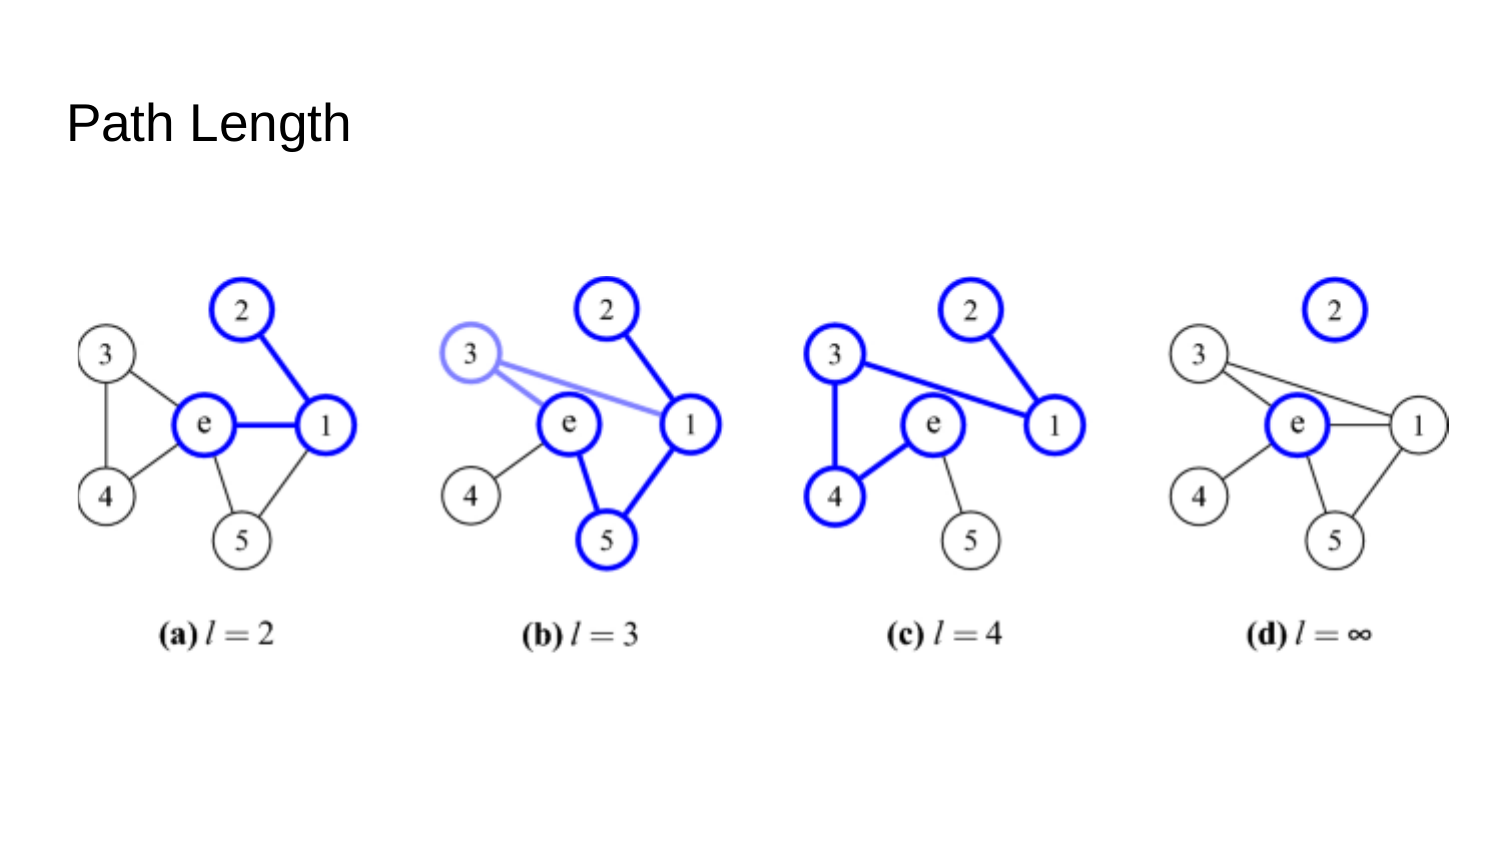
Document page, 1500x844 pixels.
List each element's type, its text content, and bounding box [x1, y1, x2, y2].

picture [77, 276, 1450, 724]
title Path Length [51, 72, 1449, 167]
